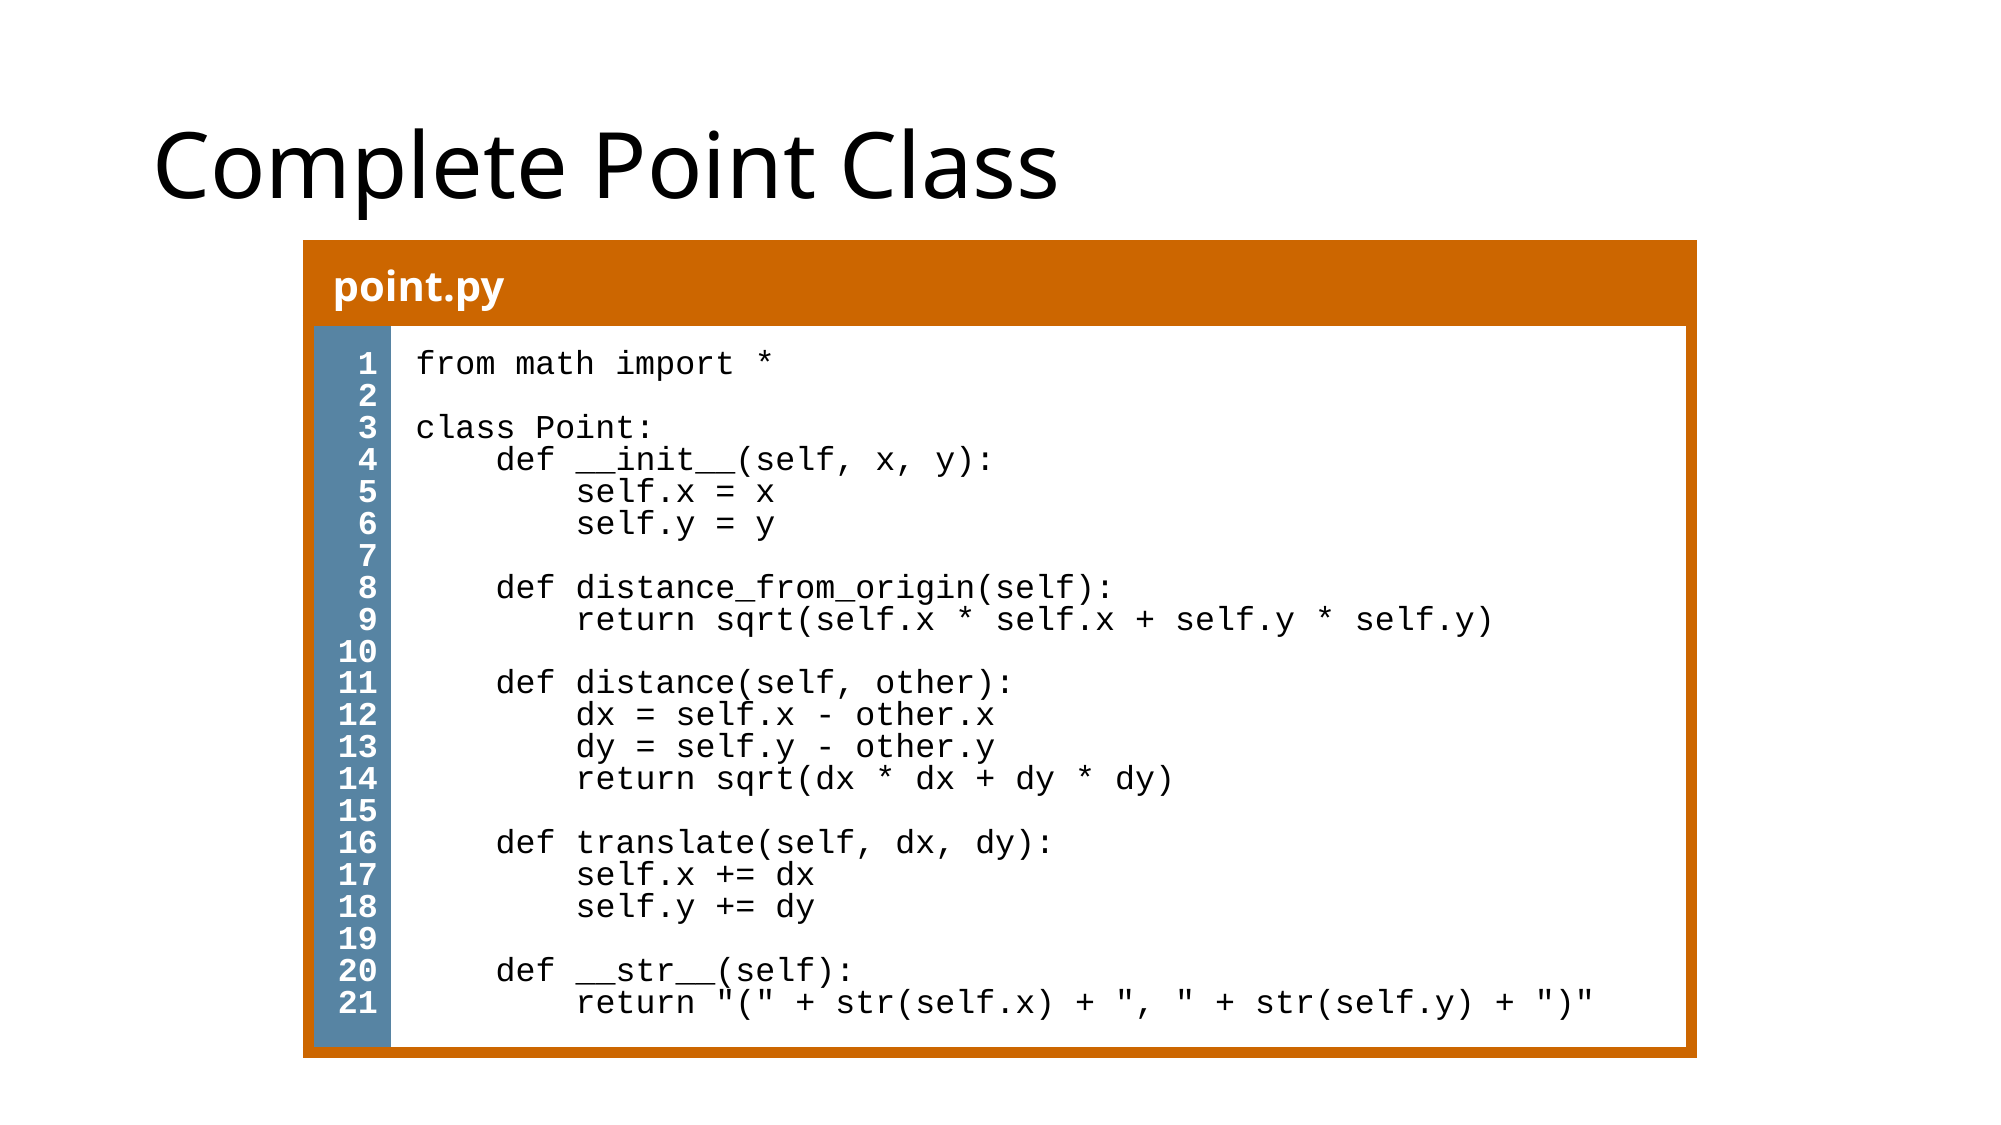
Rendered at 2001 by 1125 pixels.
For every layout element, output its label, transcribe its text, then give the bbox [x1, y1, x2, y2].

table_cell from math import * class Point: def __init__(self, x, y): self.x = x self.y = y def distance_from_origin(self): return sqrt(self.x * self.x + self.y * self.y) def distance(self, other): dx = self.x - other.x dy = self.y - other.y return sqrt(dx * dx + dy * dy) def translate(self, dx, dy): self.x += dx self.y += dy def __str__(self): return "(" + str(self.x) + ", " + str(self.y) + ")" [391, 326, 1686, 1047]
table_header point.py [314, 251, 1686, 315]
table_cell 1 2 3 4 5 6 7 8 9 10 11 12 13 14 15 16 17 18 19 20 21 [314, 326, 391, 1047]
title Complete Point Class [137, 59, 1863, 278]
